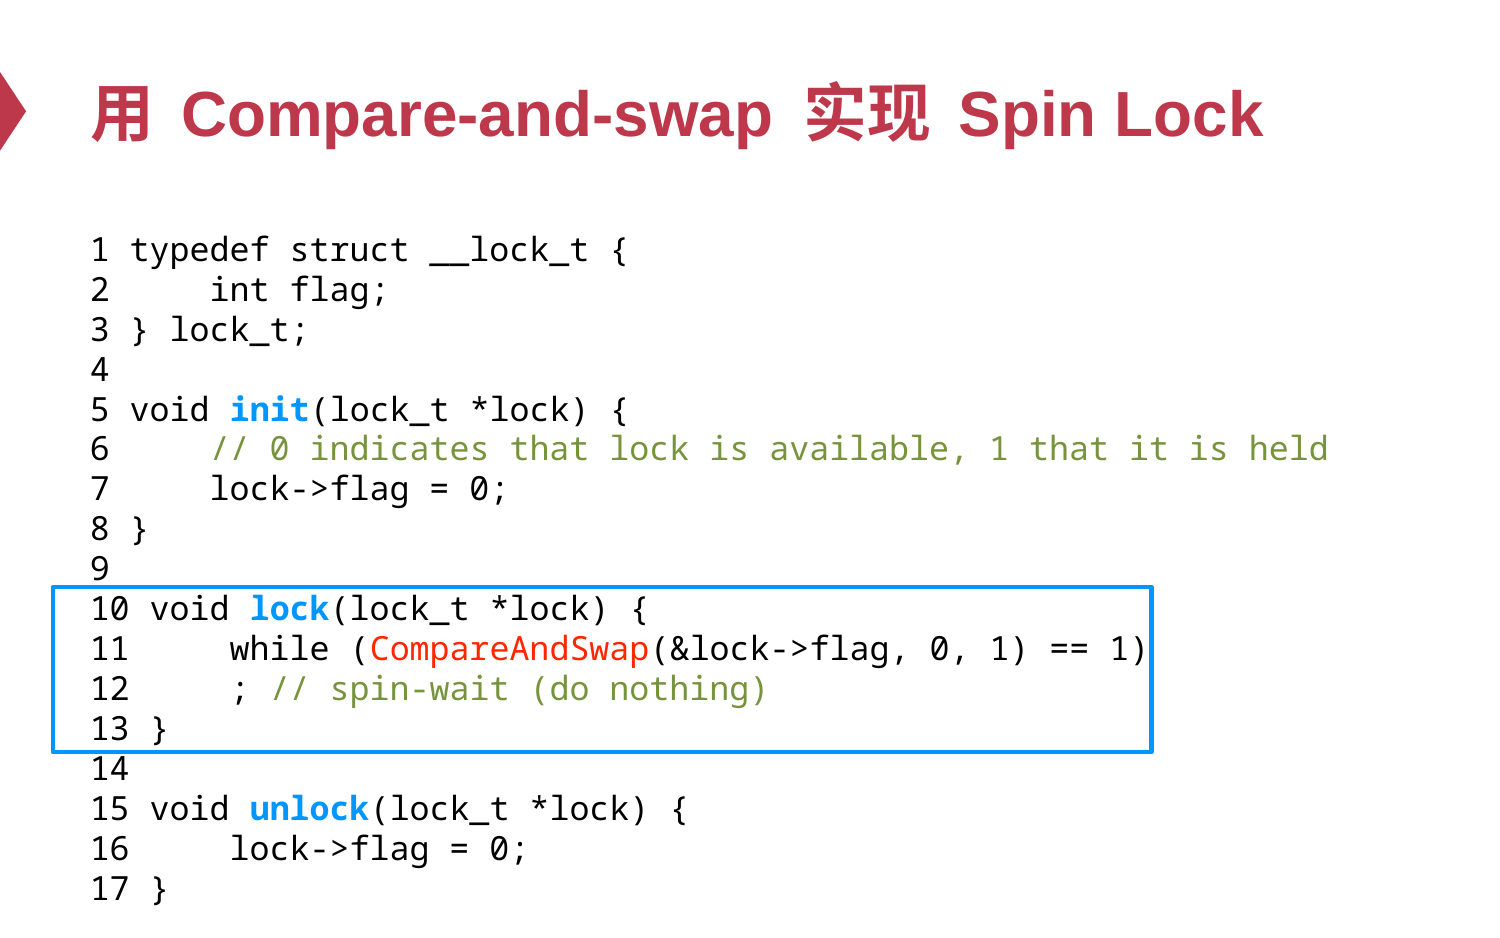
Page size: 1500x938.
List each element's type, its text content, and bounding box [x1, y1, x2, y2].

title 用 Compare-and-swap 实现 Spin Lock [75, 37, 1425, 186]
text_box [51, 585, 1154, 754]
text_box 1 typedef struct __lock_t { 2 int flag; 3 } lock_t; 4 5 void init(lock_t *lock) { 6 // 0 indicates that lock is available, 1 that it is held 7 lock->flag = 0; 8 } 9 10 void lock(lock_t *lock) { 11 while (CompareAndSwap(&lock->flag, 0, 1) == 1) 12 ; // spin-wait (do nothing) 13 } 14 15 void unlock(lock_t *lock) { 16 lock->flag = 0; 17 } [75, 220, 1459, 914]
